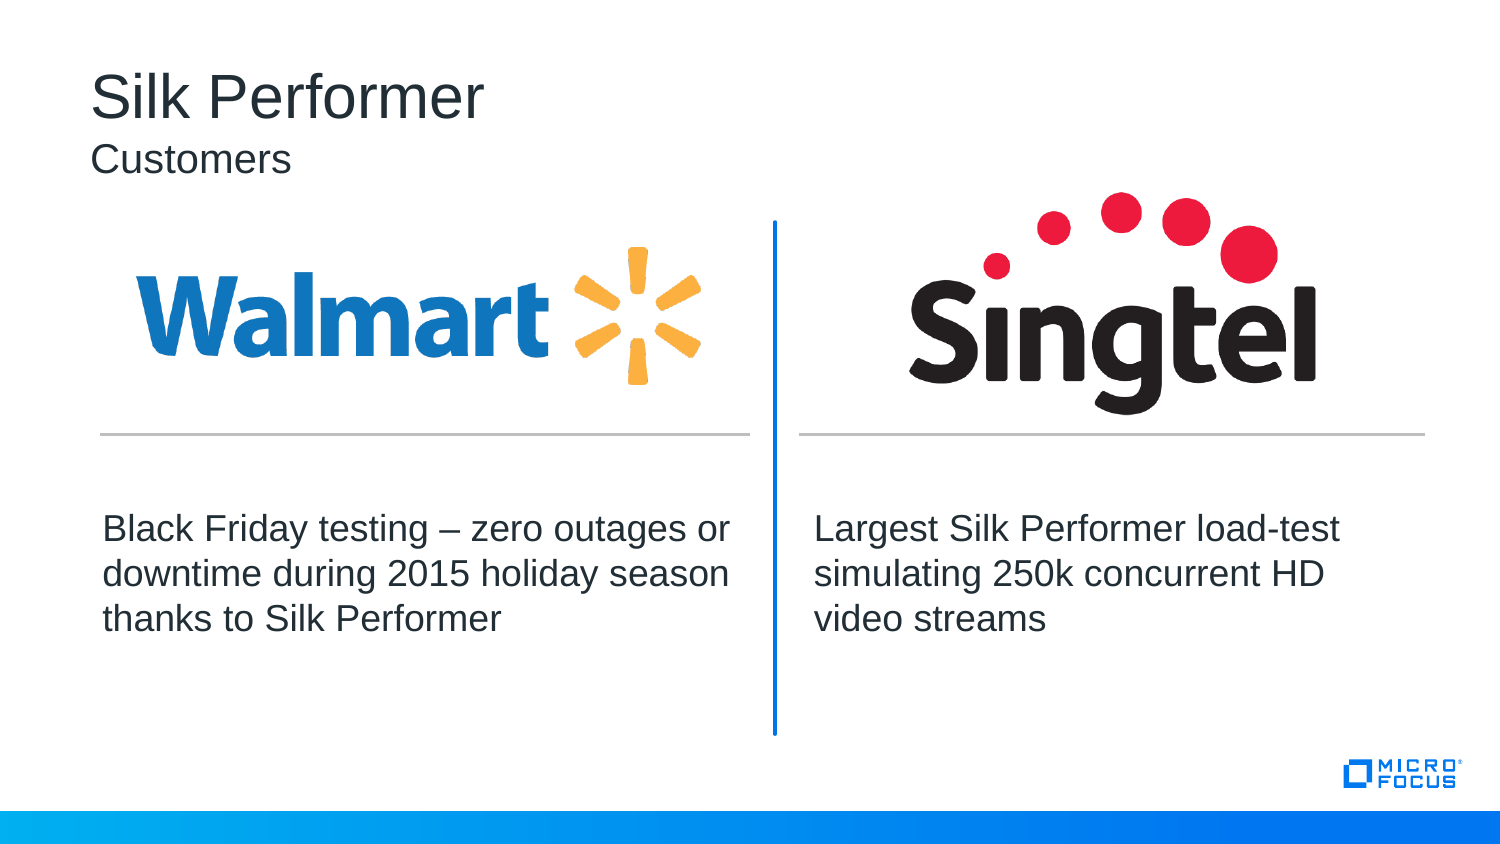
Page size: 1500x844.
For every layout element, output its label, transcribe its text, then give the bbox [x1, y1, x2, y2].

text_box Black Friday testing – zero outages or downtime during 2015 holiday season thanks to Silk Performer [87, 496, 750, 647]
text_box Largest Silk Performer load-test simulating 250k concurrent HD video streams [798, 496, 1400, 692]
picture [136, 246, 701, 386]
picture [908, 191, 1316, 416]
title Silk Performer Customers [75, 46, 1425, 192]
